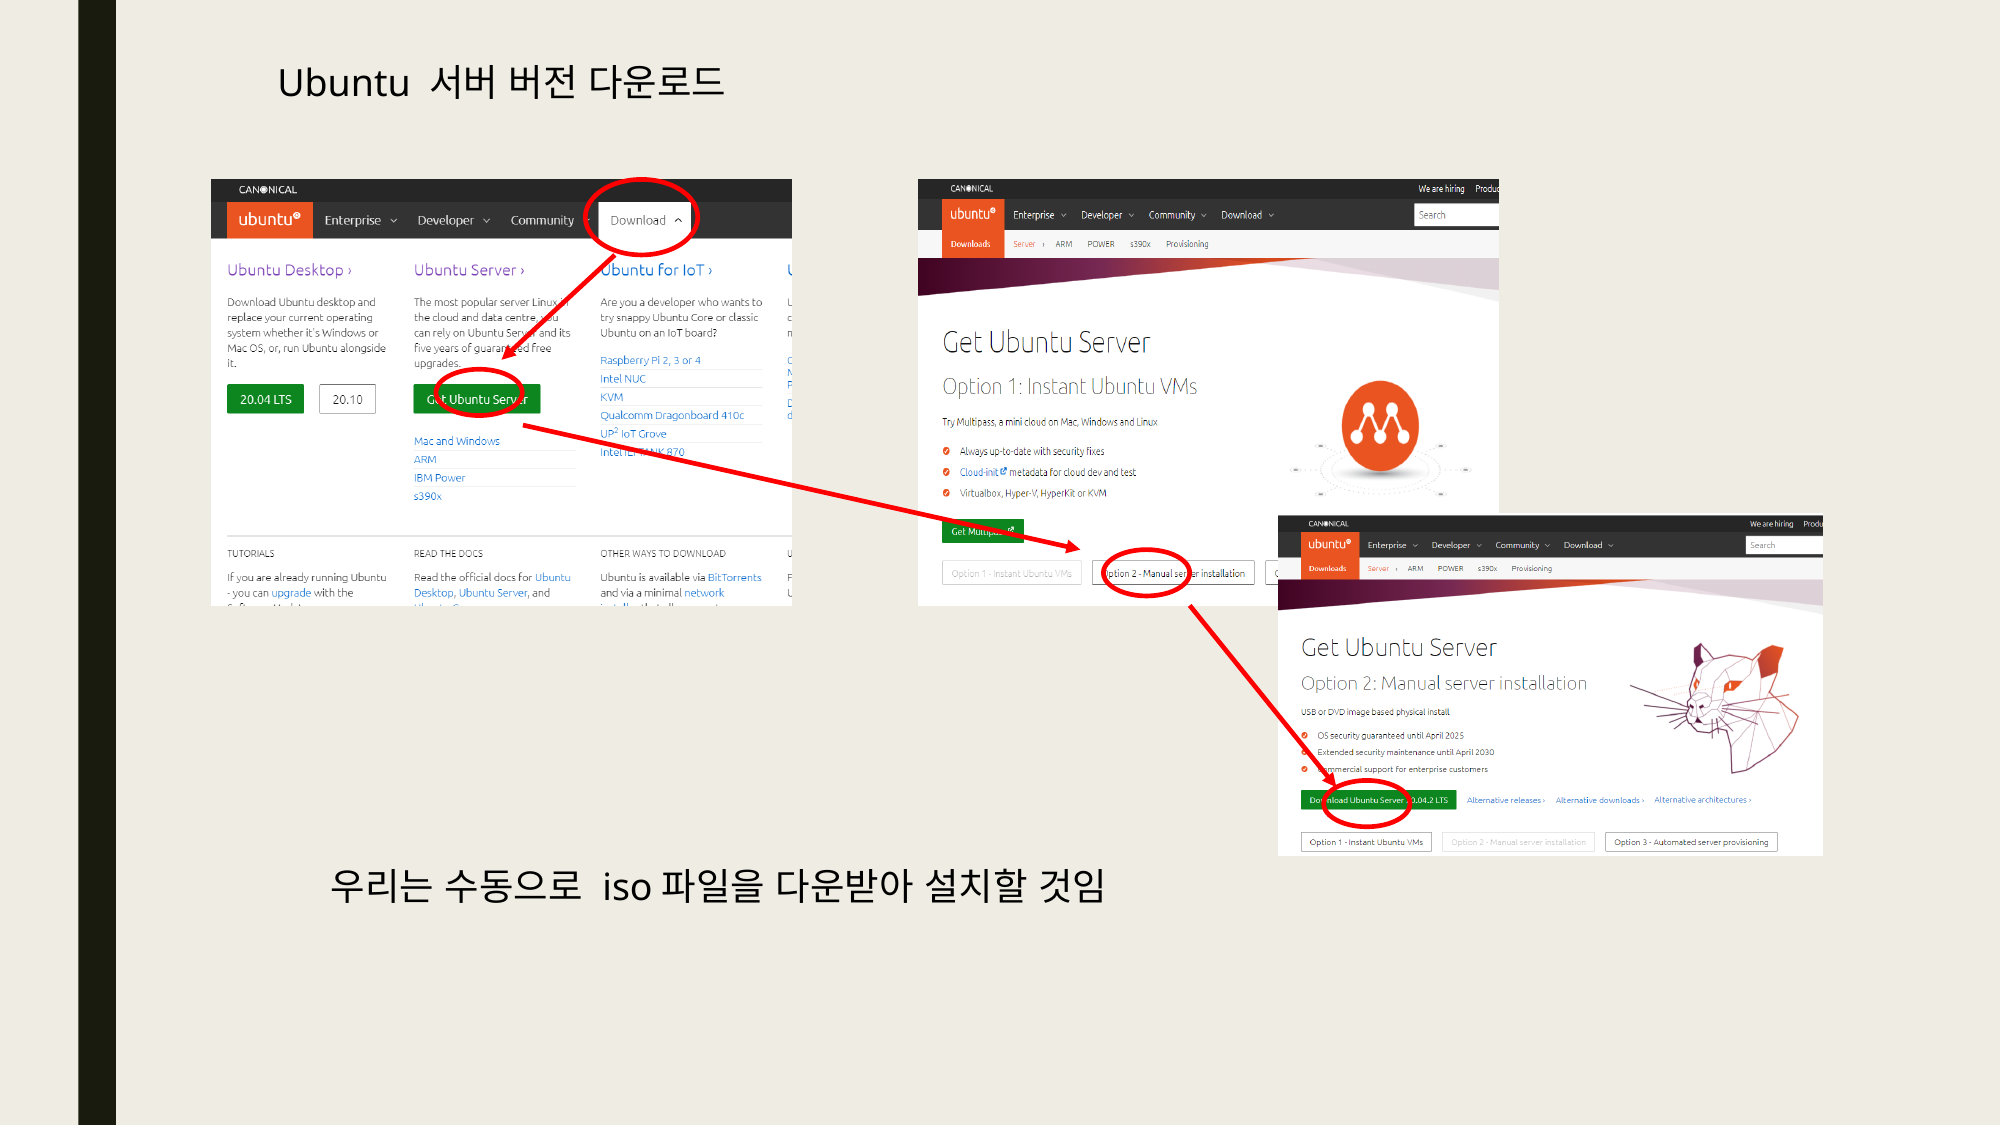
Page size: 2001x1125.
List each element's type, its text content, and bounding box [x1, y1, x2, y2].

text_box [501, 254, 615, 360]
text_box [522, 425, 1081, 550]
picture [211, 179, 792, 606]
text_box 우리는 수동으로 iso파일을 다운받아 설치할 것임 [316, 855, 1166, 916]
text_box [1189, 605, 1337, 788]
text_box Ubuntu 서버 버전 다운로드 [262, 51, 1147, 112]
picture [918, 179, 1823, 856]
